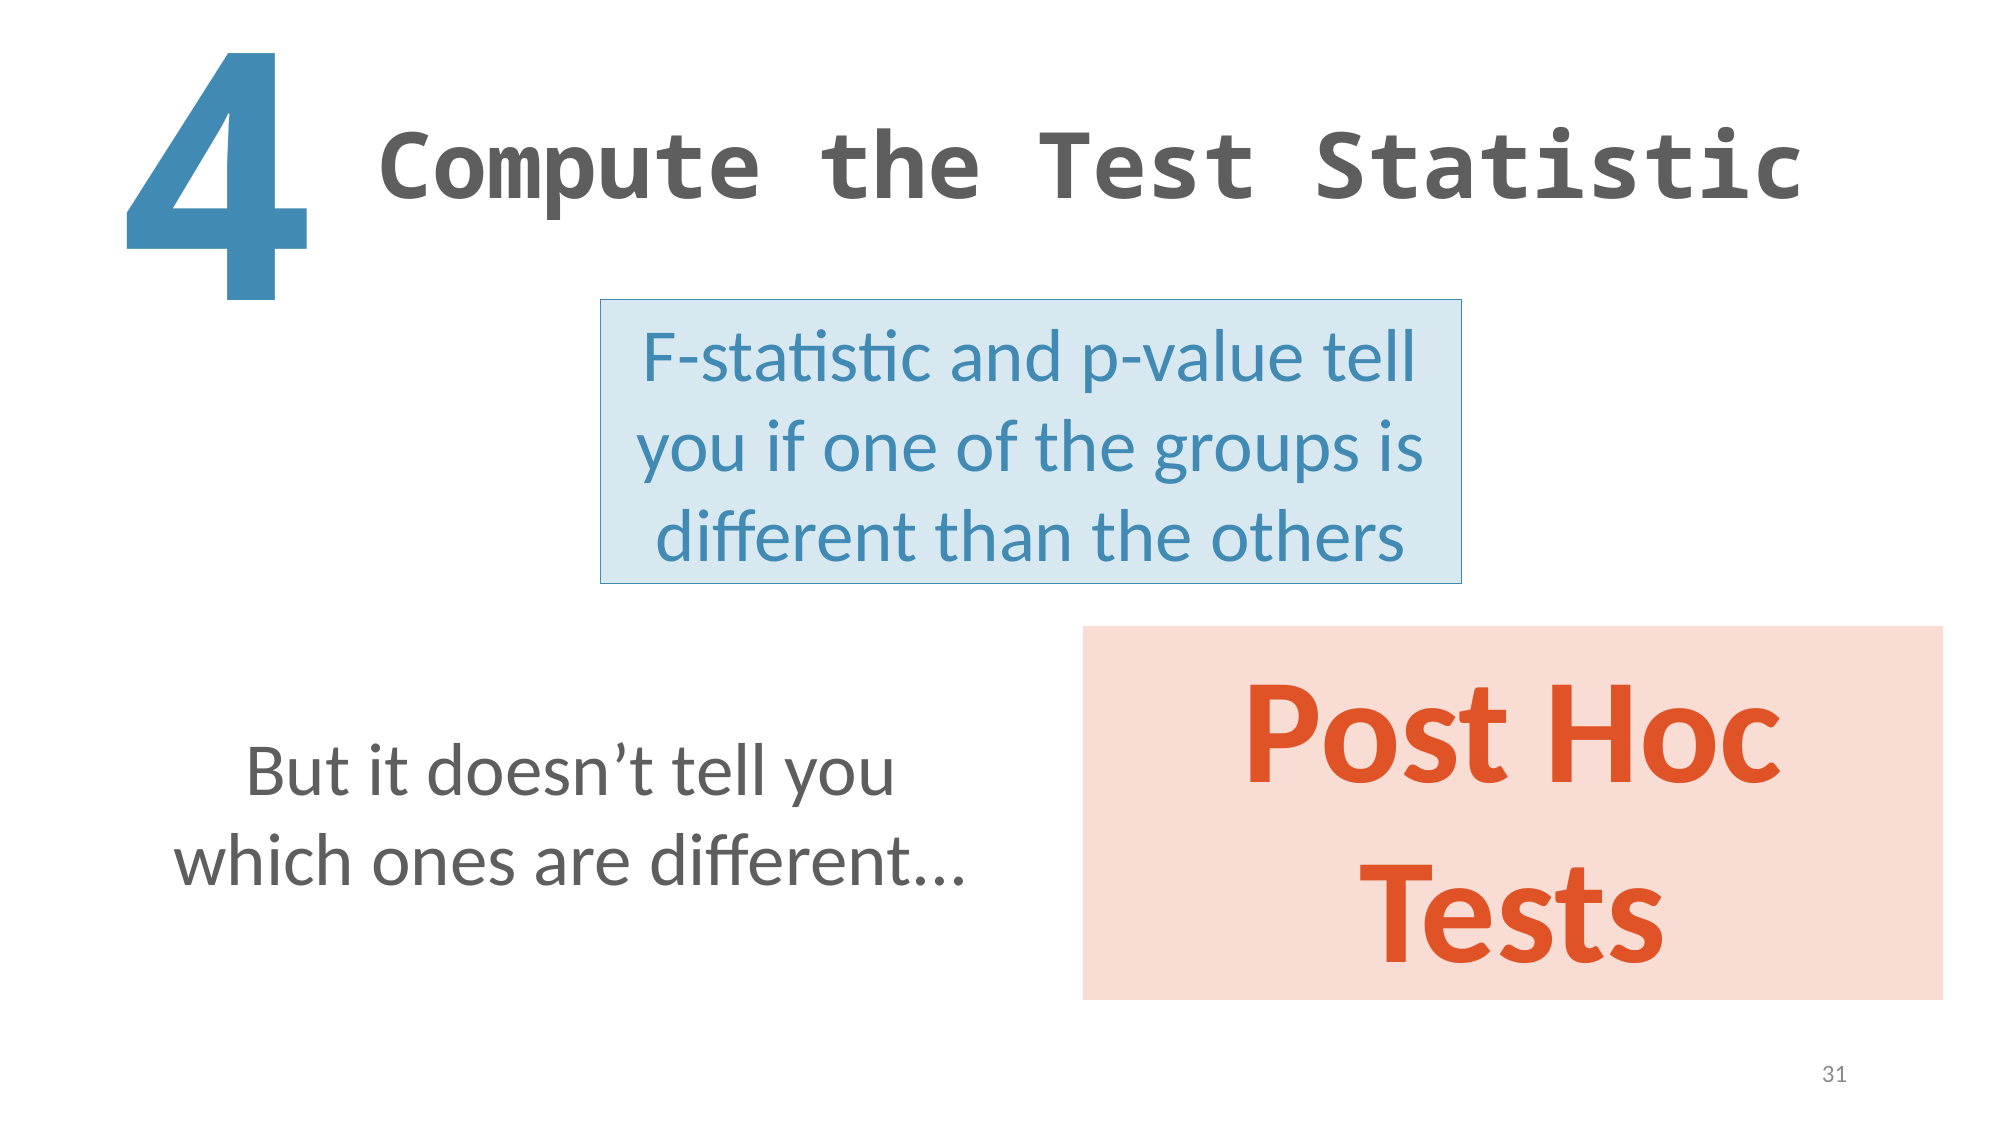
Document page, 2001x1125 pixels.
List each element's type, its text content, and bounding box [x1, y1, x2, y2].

text_box But it doesn’t tell you which ones are different... [140, 712, 1002, 908]
slide_number 31 [1412, 1042, 1863, 1103]
text_box 4 [98, 0, 336, 378]
text_box F-statistic and p-value tell you if one of the groups is different than the others [600, 299, 1462, 584]
text_box Post Hoc Tests [1082, 625, 1944, 1001]
title Compute the Test Statistic [362, 59, 1863, 278]
